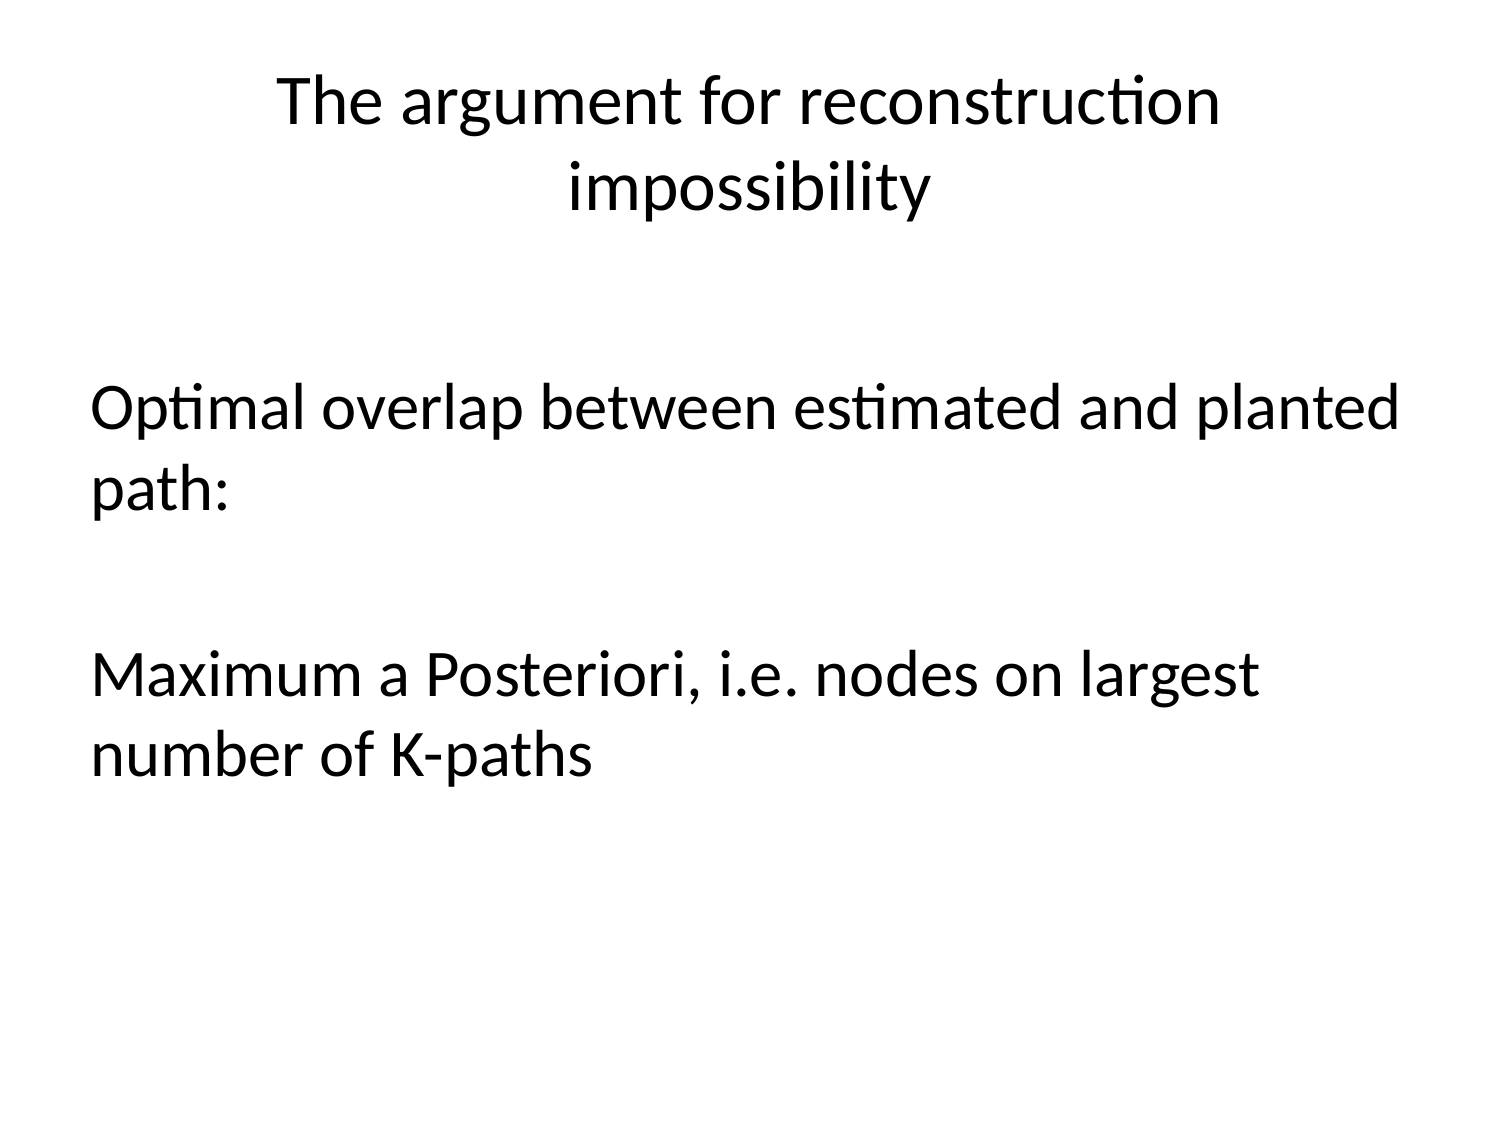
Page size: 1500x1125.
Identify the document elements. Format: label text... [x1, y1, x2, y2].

title The argument for reconstruction impossibility [75, 45, 1425, 233]
list Optimal overlap between estimated and planted path: Maximum a Posteriori, i.e. nodes on largest number of K-paths [75, 262, 1425, 1005]
